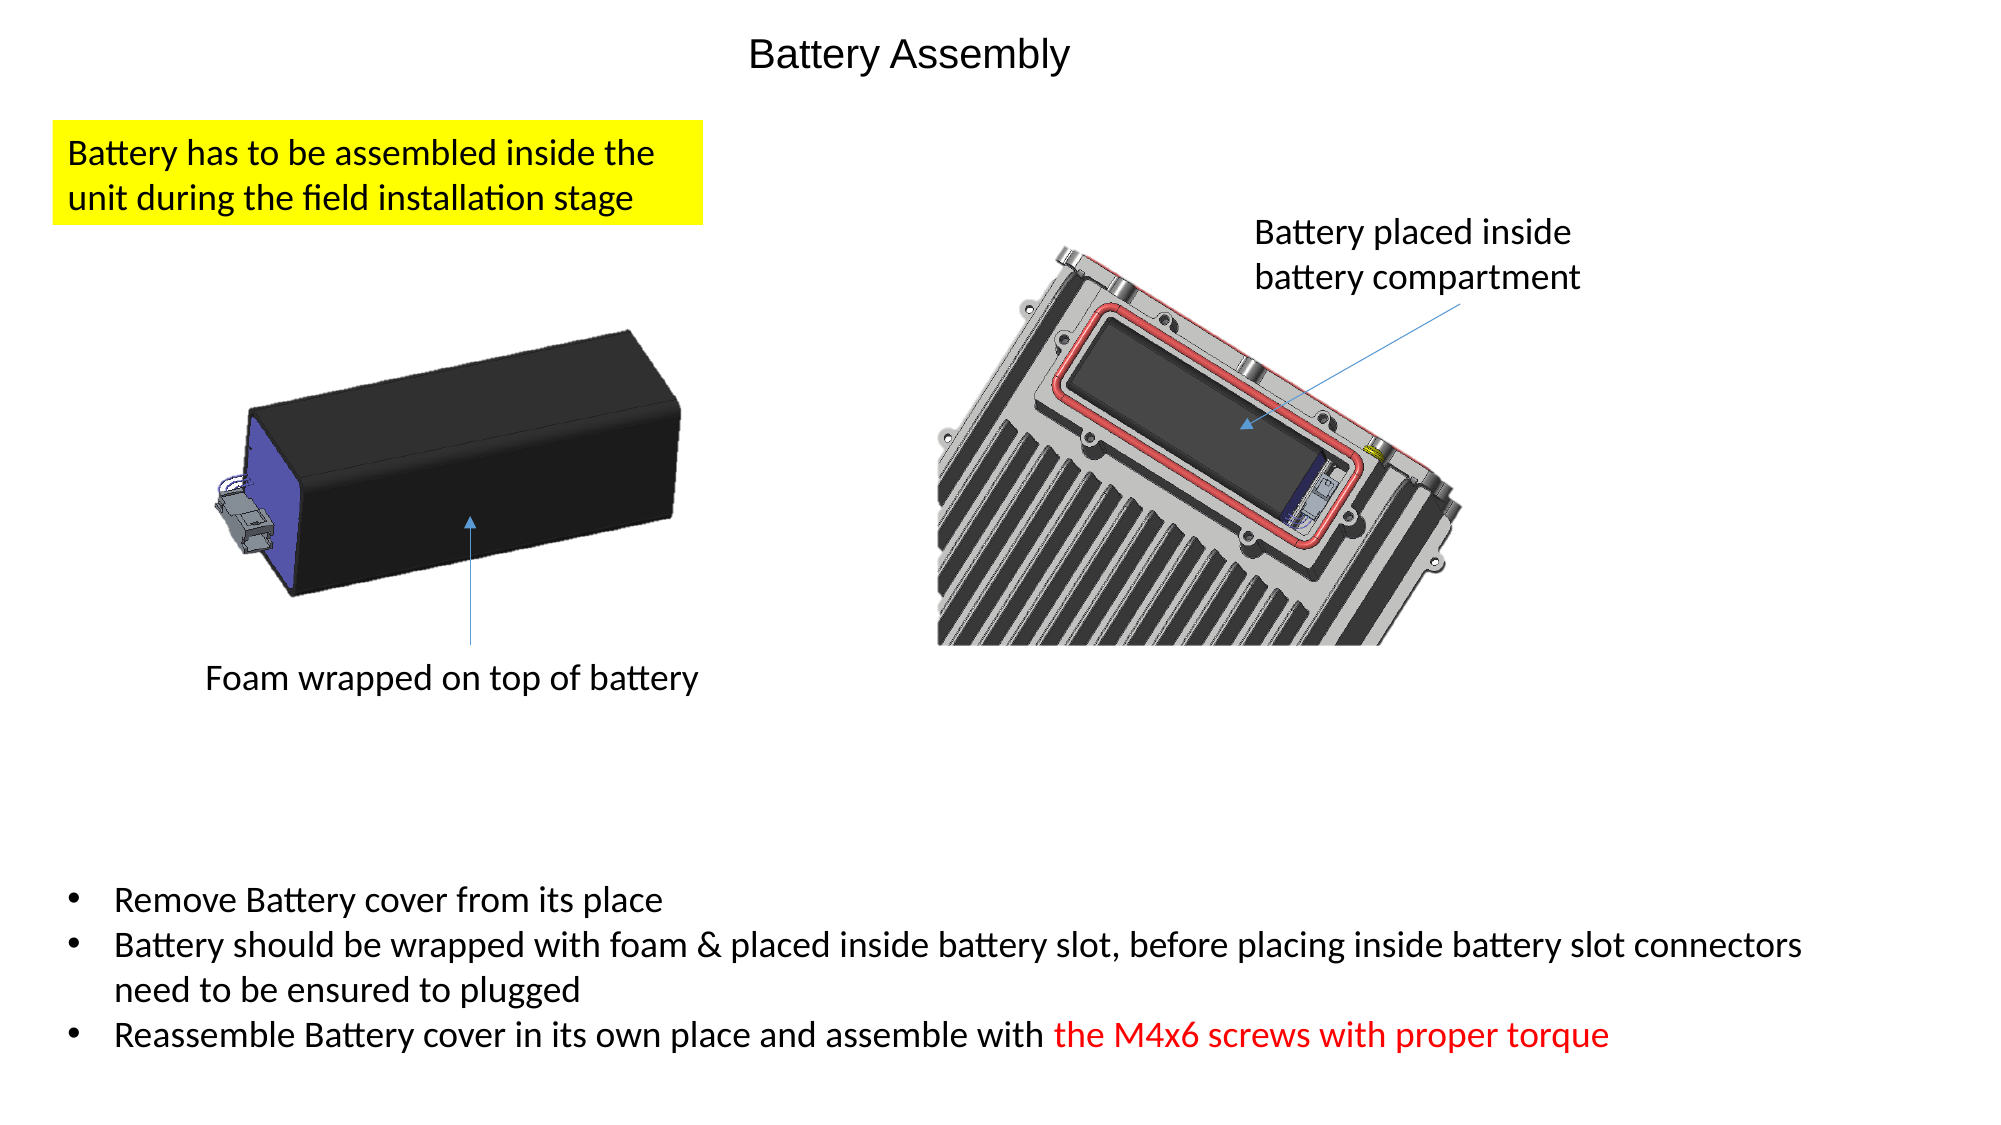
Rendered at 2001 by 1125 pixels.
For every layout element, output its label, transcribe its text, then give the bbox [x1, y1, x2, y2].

text_box Battery has to be assembled inside the unit during the field installation stage [52, 120, 703, 225]
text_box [1239, 305, 1461, 430]
picture [147, 294, 727, 616]
text_box Foam wrapped on top of battery [190, 645, 727, 706]
text_box Remove Battery cover from its place Battery should be wrapped with foam & placed inside battery slot, before placing inside battery slot connectors need to be ensured to plugged Reassemble Battery cover in its own place and assemble with the M4x6 screws with proper torque [52, 867, 1877, 1063]
text_box Battery Assembly [733, 19, 1098, 85]
picture [935, 199, 1503, 646]
text_box Battery placed inside battery compartment [1503, 199, 1681, 304]
